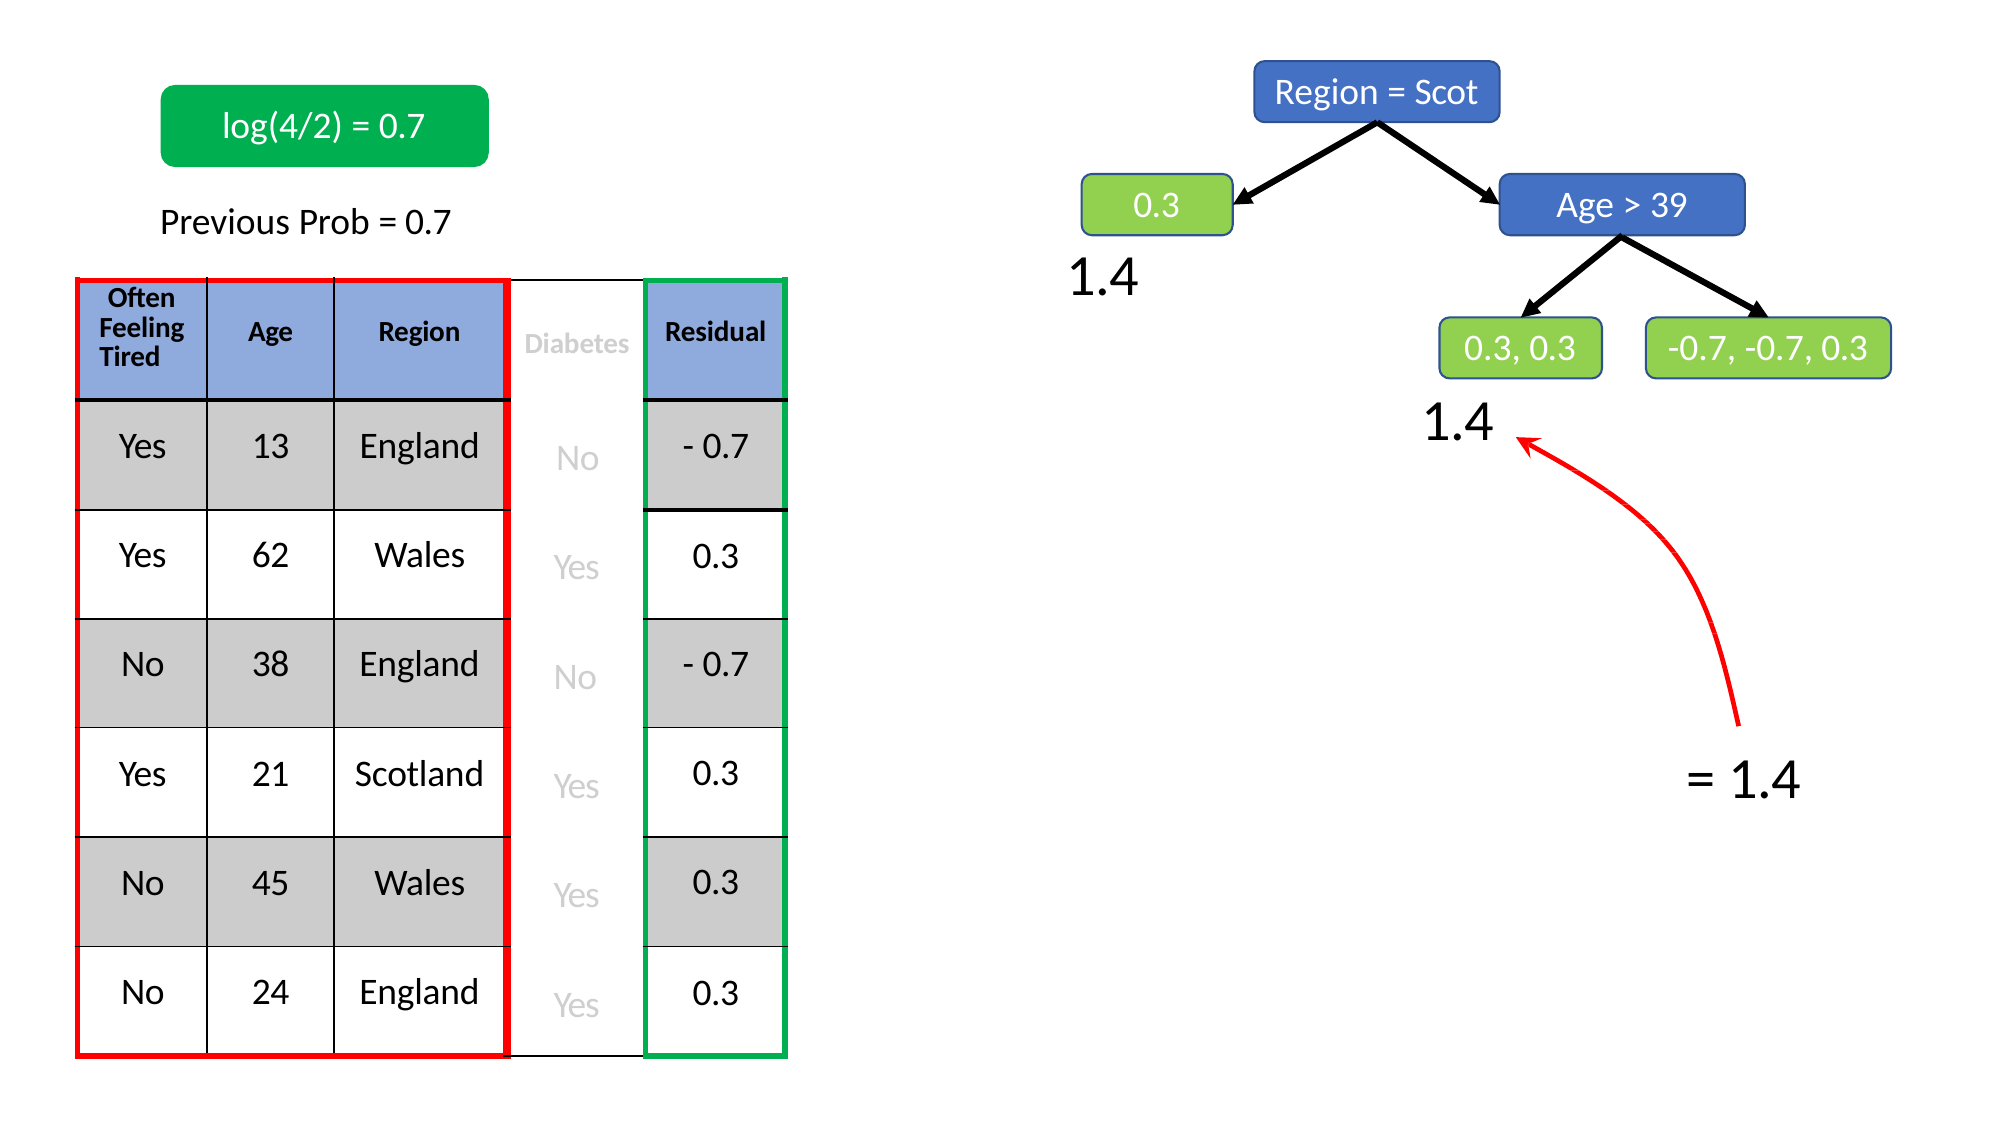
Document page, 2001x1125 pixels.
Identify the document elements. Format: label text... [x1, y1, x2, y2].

table_cell 0.3 [648, 512, 782, 618]
table_cell England [335, 402, 503, 509]
table_cell 0.3 [648, 947, 782, 1053]
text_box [1438, 316, 1893, 380]
text_box [1523, 245, 1616, 311]
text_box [1253, 59, 1502, 124]
table_cell No [80, 947, 206, 1053]
table_cell 0.3 [648, 728, 782, 836]
text_box 0.3 1.4 [1064, 169, 1183, 307]
text_box = 1.4 [1684, 737, 1805, 810]
table_cell 62 [208, 511, 333, 618]
table_cell 45 [208, 838, 333, 946]
table_cell [511, 400, 643, 510]
table_cell - 0.7 [648, 402, 782, 508]
table_cell 13 [208, 402, 333, 509]
table_cell 38 [208, 620, 333, 727]
table_cell 24 [208, 947, 333, 1053]
table_cell England [335, 620, 503, 727]
table_header Often Feeling Tired [80, 283, 206, 398]
table_cell [511, 619, 643, 727]
table_cell No [80, 620, 206, 727]
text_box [1080, 172, 1747, 237]
table_cell [511, 837, 643, 947]
table_cell - 0.7 [648, 620, 782, 727]
table_cell Yes [80, 728, 206, 836]
table_cell 21 [208, 728, 333, 836]
table_cell [511, 510, 643, 619]
table_cell England [335, 947, 503, 1053]
table_cell Scotland [335, 728, 503, 836]
text_box 0.3, 0.3 1.4 [1419, 311, 1580, 453]
table_cell [511, 727, 643, 837]
table_header Age [208, 283, 333, 398]
table_cell Wales [335, 511, 503, 618]
table_header Region [335, 283, 503, 398]
table_header [511, 281, 643, 400]
text_box [1629, 245, 1767, 314]
table_cell Yes [80, 402, 206, 509]
text_box [1386, 132, 1456, 171]
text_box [160, 84, 489, 168]
table_cell No [80, 838, 206, 946]
table_cell 0.3 [648, 838, 782, 946]
text_box Previous Prob = 0.7 [158, 195, 456, 243]
table_cell Wales [335, 838, 503, 946]
table_cell [511, 947, 643, 1055]
table_header Residual [648, 283, 782, 398]
text_box [1539, 453, 1742, 727]
table_cell Yes [80, 511, 206, 618]
text_box [1285, 132, 1367, 171]
